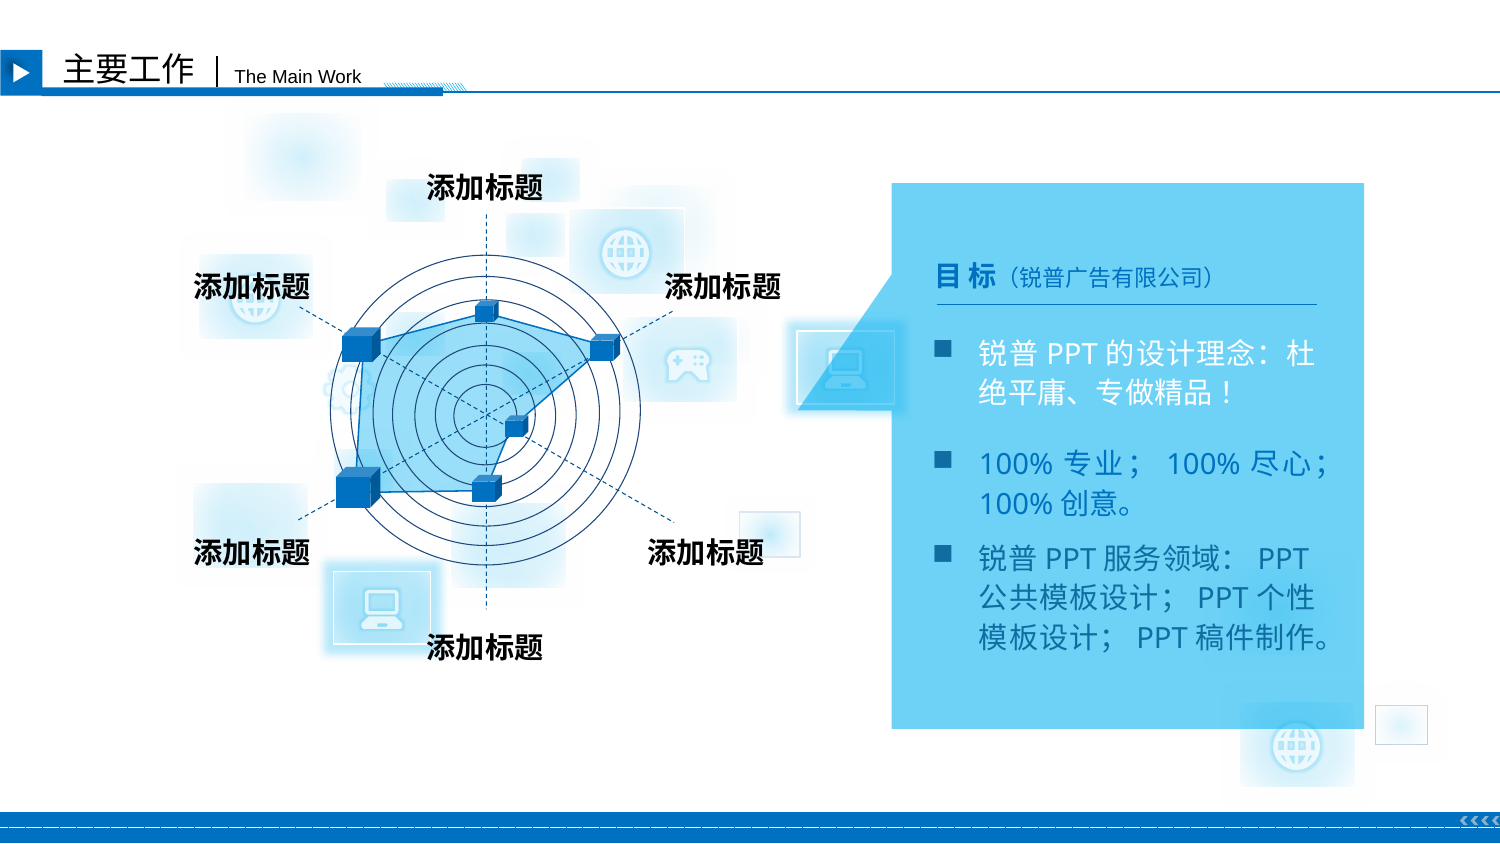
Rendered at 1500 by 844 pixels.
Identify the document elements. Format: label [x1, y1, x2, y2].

text_box [0, 40, 1500, 97]
text_box [182, 161, 793, 670]
text_box [891, 182, 1365, 730]
